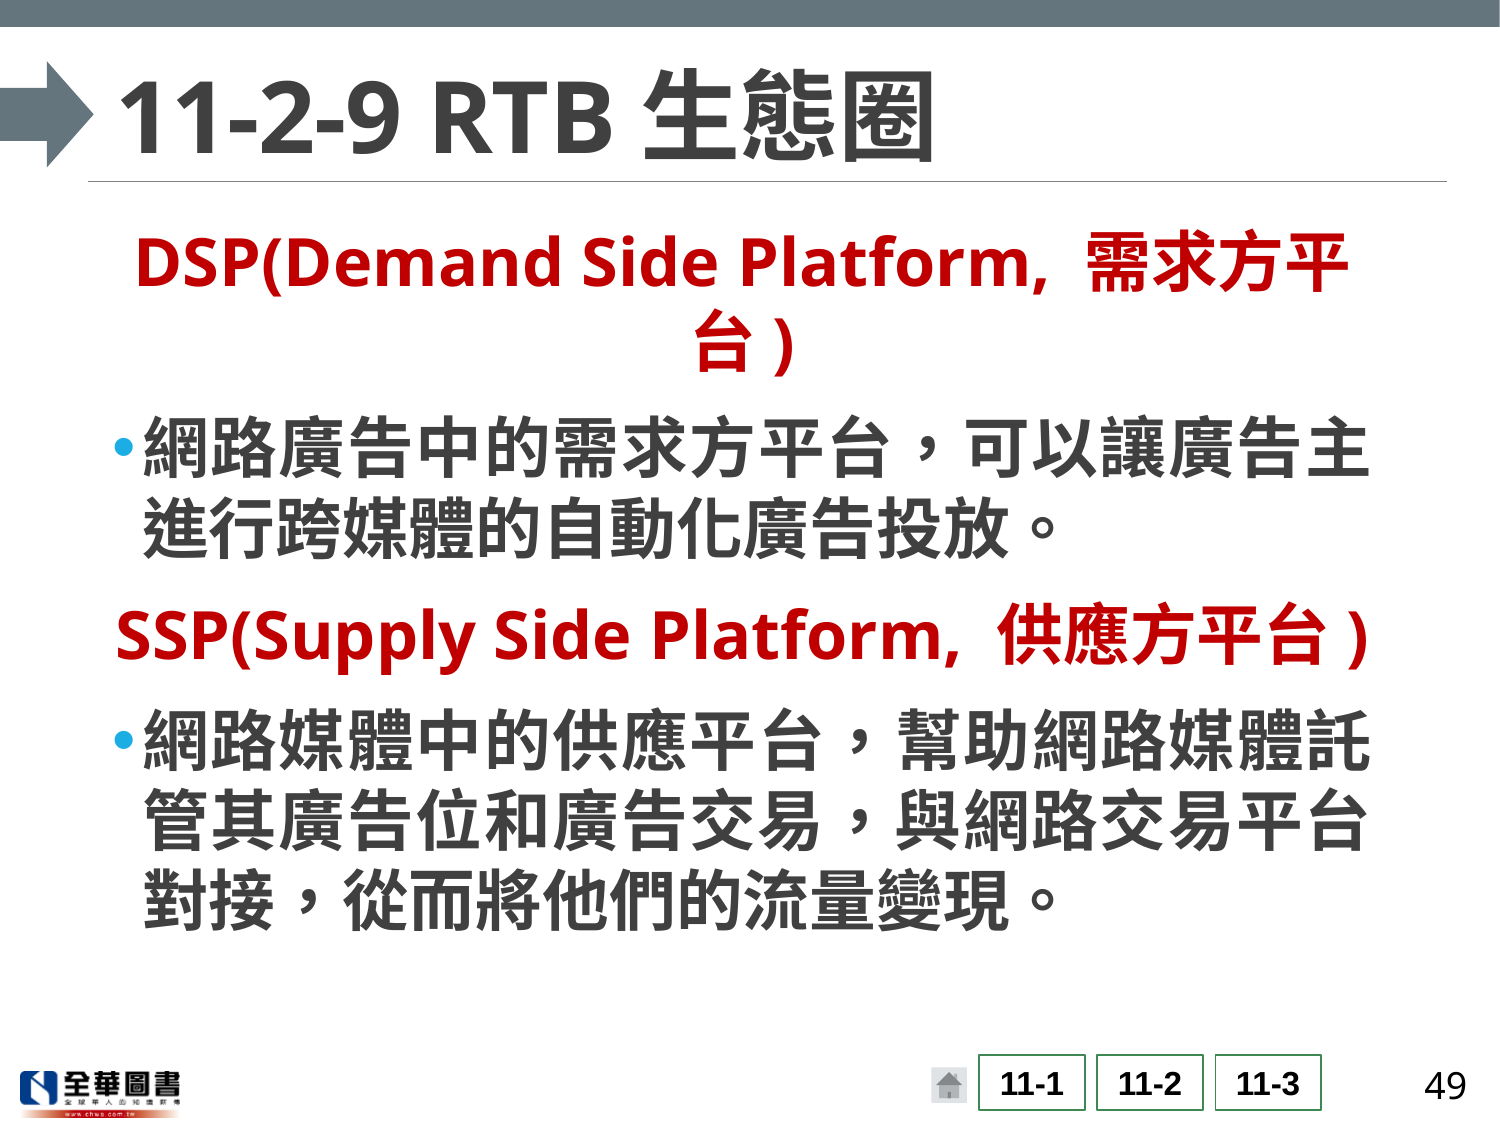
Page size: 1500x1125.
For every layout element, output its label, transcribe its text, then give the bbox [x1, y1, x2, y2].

list DSP(Demand Side Platform, 需求方平台) 網路廣告中的需求方平台，可以讓廣告主進行跨媒體的自動化廣告投放。 SSP(Supply Side Platform, 供應方平台) 網路媒體中的供應平台，幫助網路媒體託管其廣告位和廣告交易，與網路交易平台對接，從而將他們的流量變現。 [112, 212, 1373, 1024]
slide_number 49 [1320, 1057, 1483, 1118]
title 11-2-9 RTB生態圈 [100, 47, 1447, 182]
picture [20, 1071, 180, 1118]
